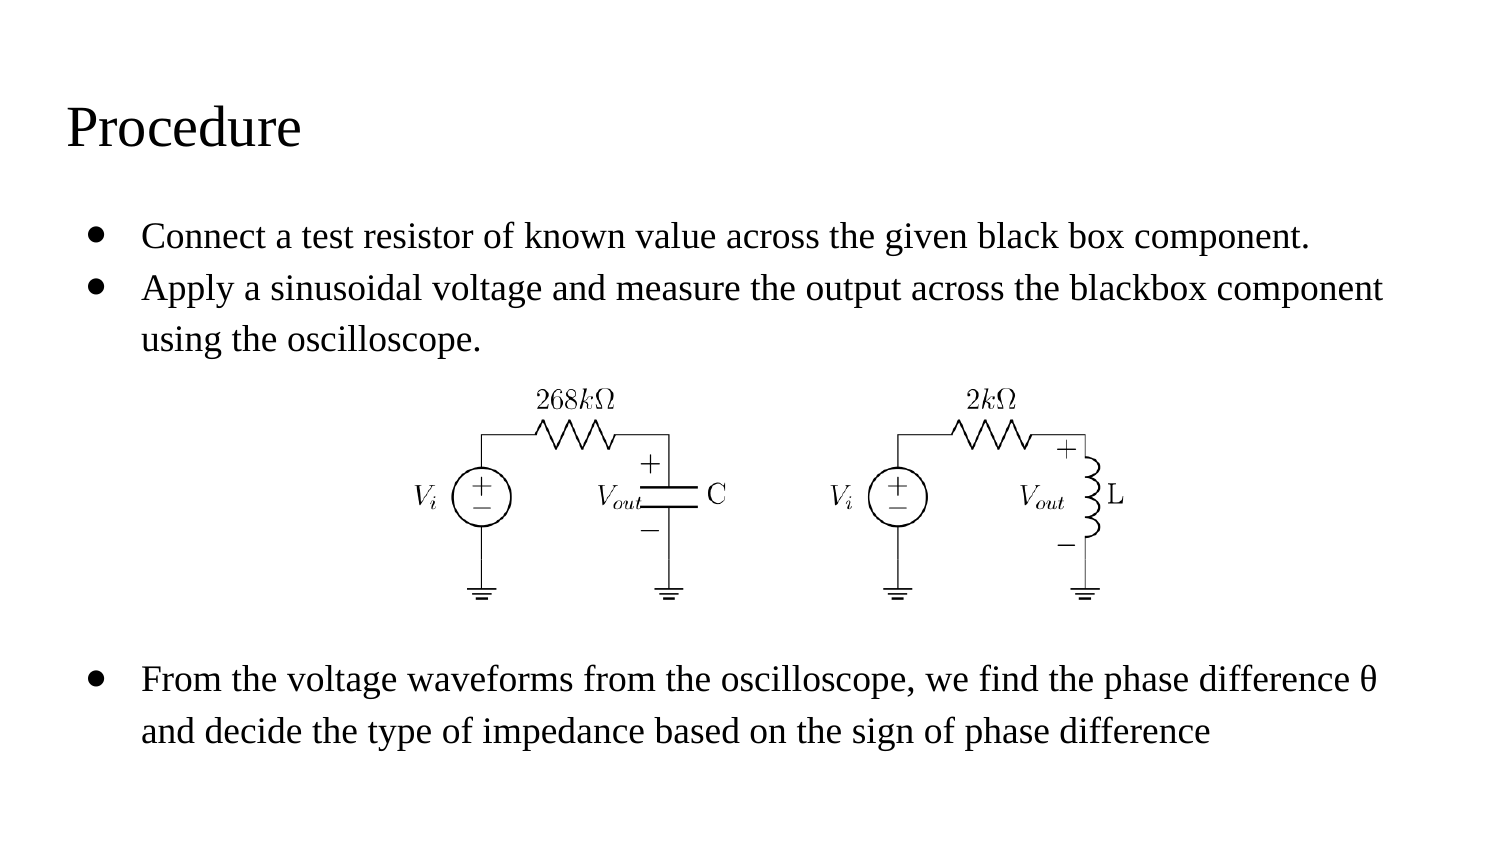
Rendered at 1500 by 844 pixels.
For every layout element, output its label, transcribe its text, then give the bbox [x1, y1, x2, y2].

list Connect a test resistor of known value across the given black box component. Apply a sinusoidal voltage and measure the output across the blackbox component using the oscilloscope. From the voltage waveforms from the oscilloscope, we find the phase difference θ and decide the type of impedance based on the sign of phase difference [51, 189, 1449, 750]
picture [363, 362, 1150, 620]
title Procedure [51, 72, 1449, 167]
